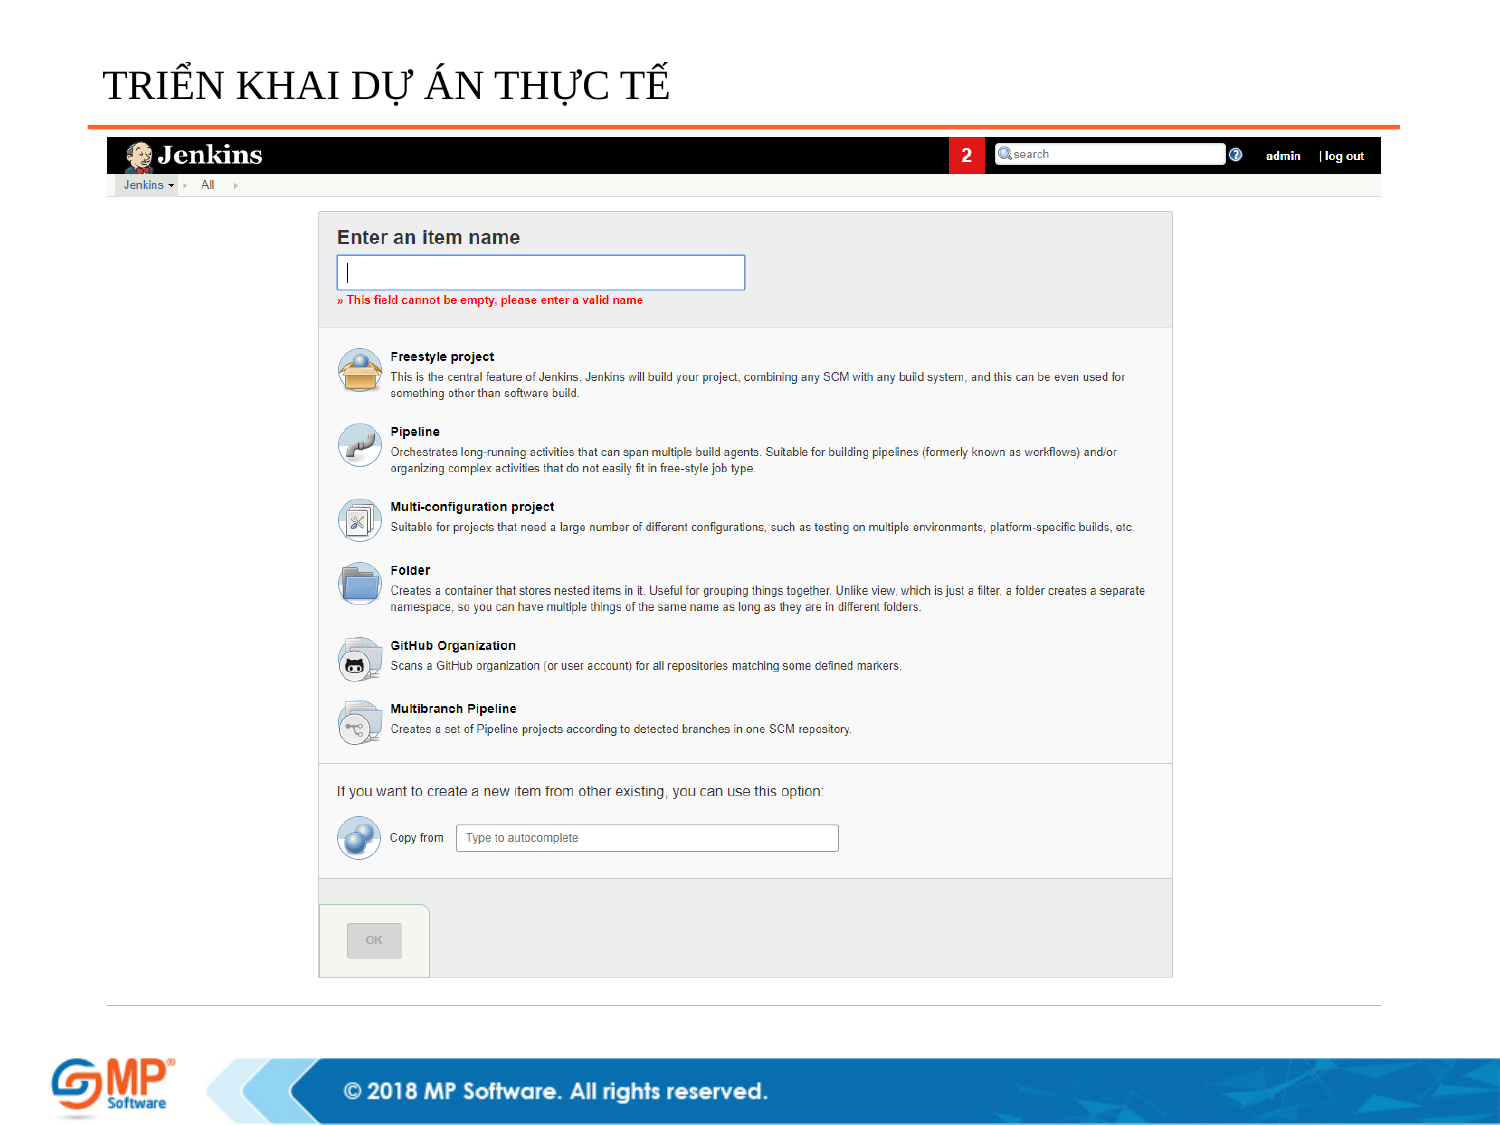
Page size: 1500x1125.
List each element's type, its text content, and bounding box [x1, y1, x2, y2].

picture [0, 1057, 1500, 1125]
picture [106, 137, 1381, 1006]
text_box TRIỂN KHAI DỰ ÁN THỰC TẾ [87, 50, 1400, 115]
